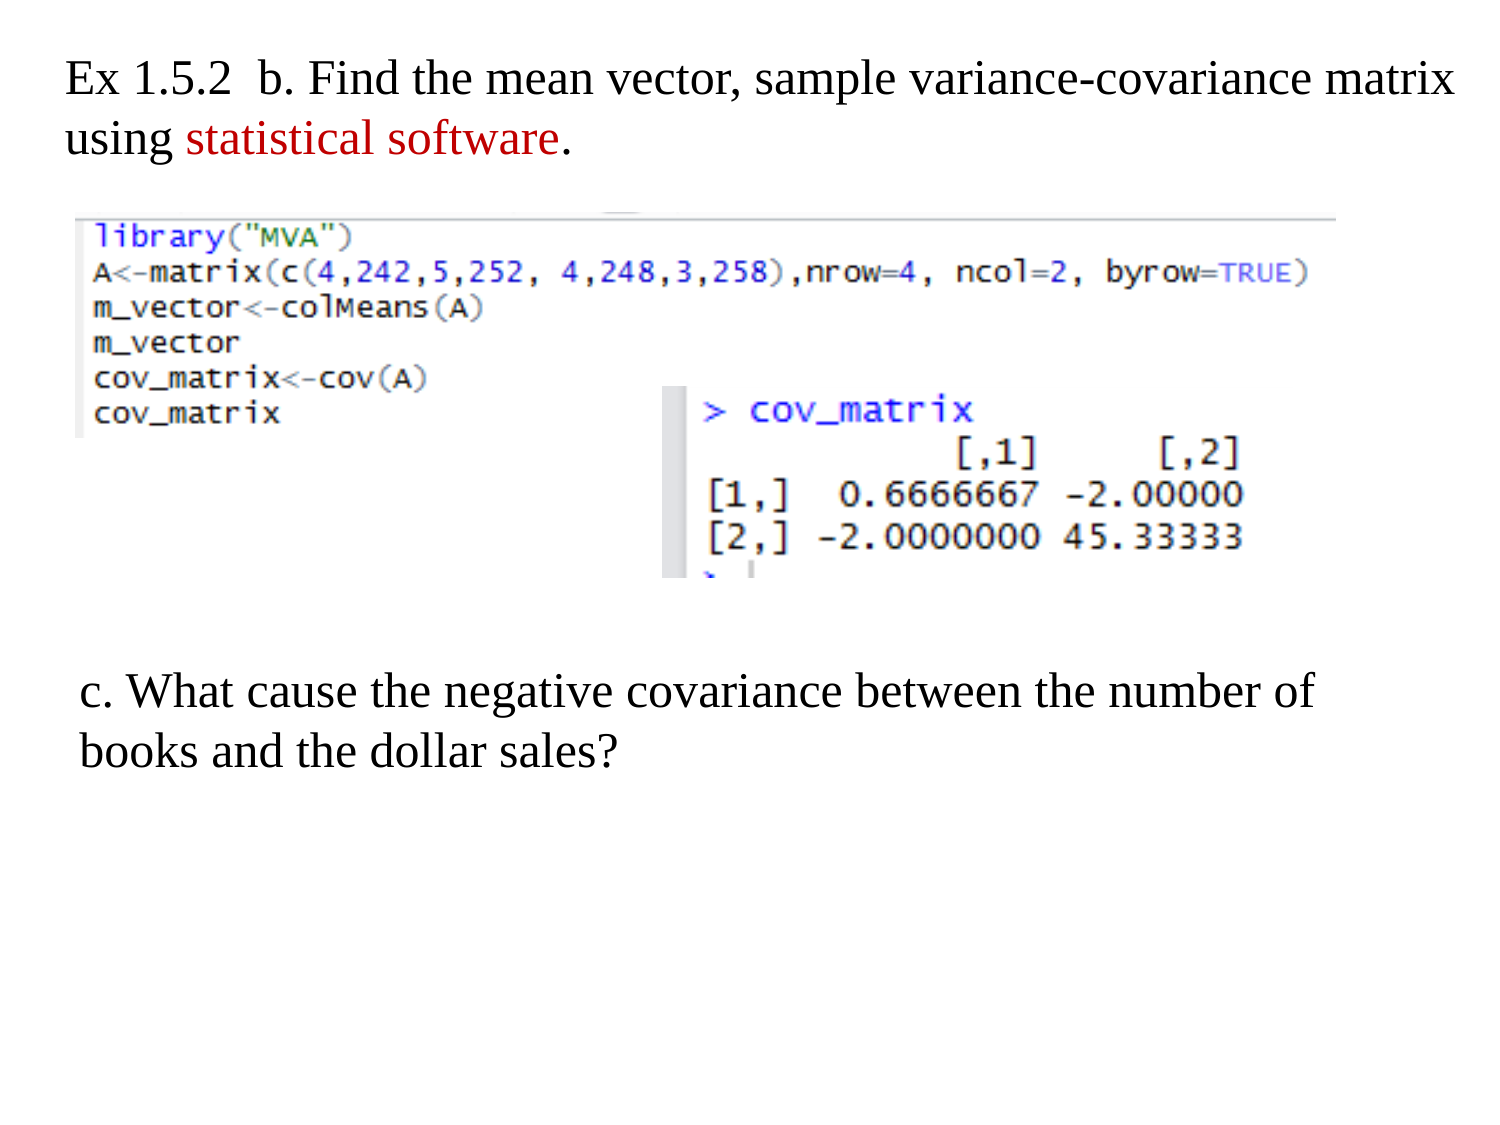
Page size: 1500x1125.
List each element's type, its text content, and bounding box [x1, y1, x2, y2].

picture [74, 212, 1337, 578]
text_box c. What cause the negative covariance between the number of books and the dollar sales? [64, 649, 1461, 785]
text_box Ex 1.5.2 b. Find the mean vector, sample variance-covariance matrix using statistical software. [49, 37, 1475, 173]
